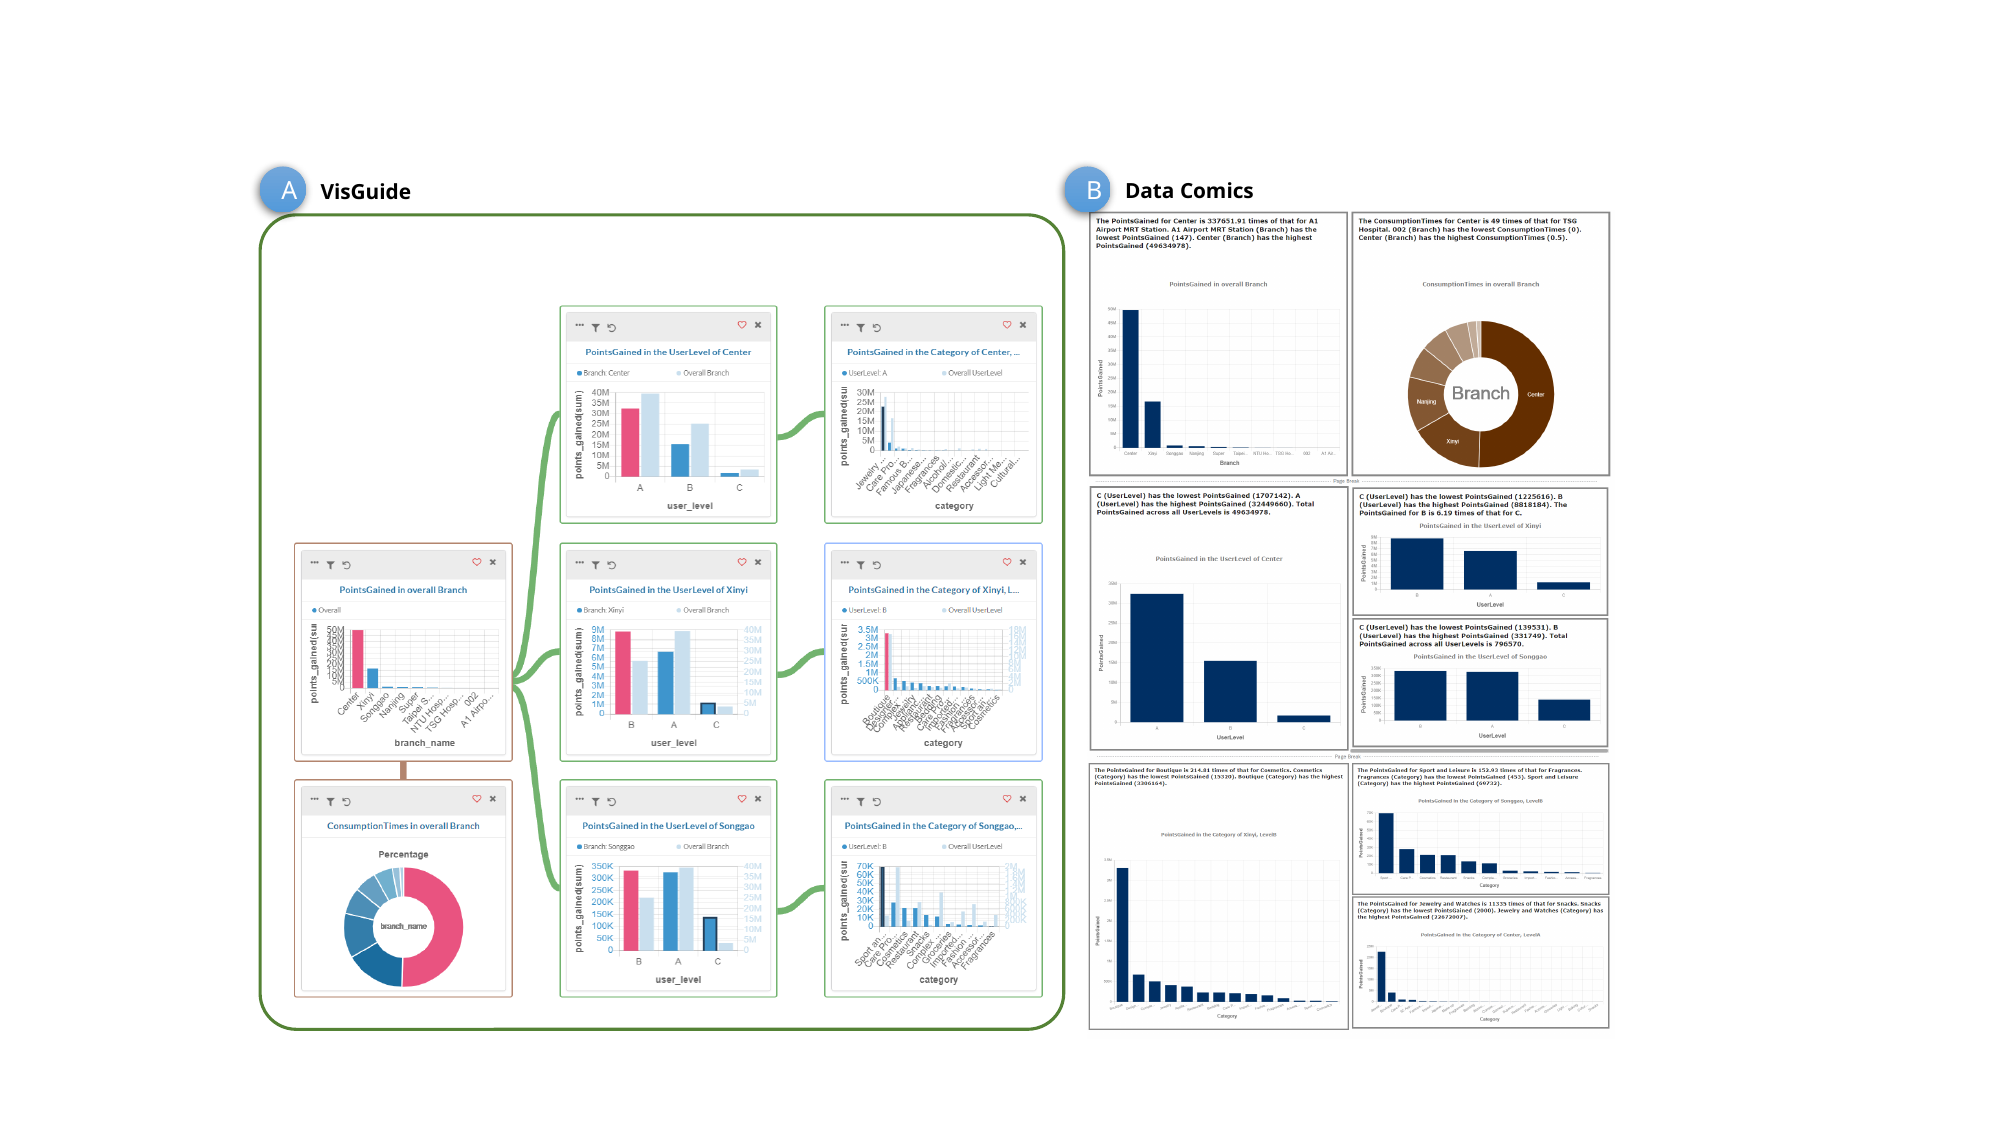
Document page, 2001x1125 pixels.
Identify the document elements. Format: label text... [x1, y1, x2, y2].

text_box [259, 213, 1065, 1031]
text_box B [1064, 166, 1110, 213]
text_box VisGuide [305, 171, 443, 211]
picture [1087, 210, 1615, 1039]
picture [282, 235, 1053, 1009]
text_box A [260, 166, 305, 213]
text_box Data Comics [1110, 169, 1294, 210]
